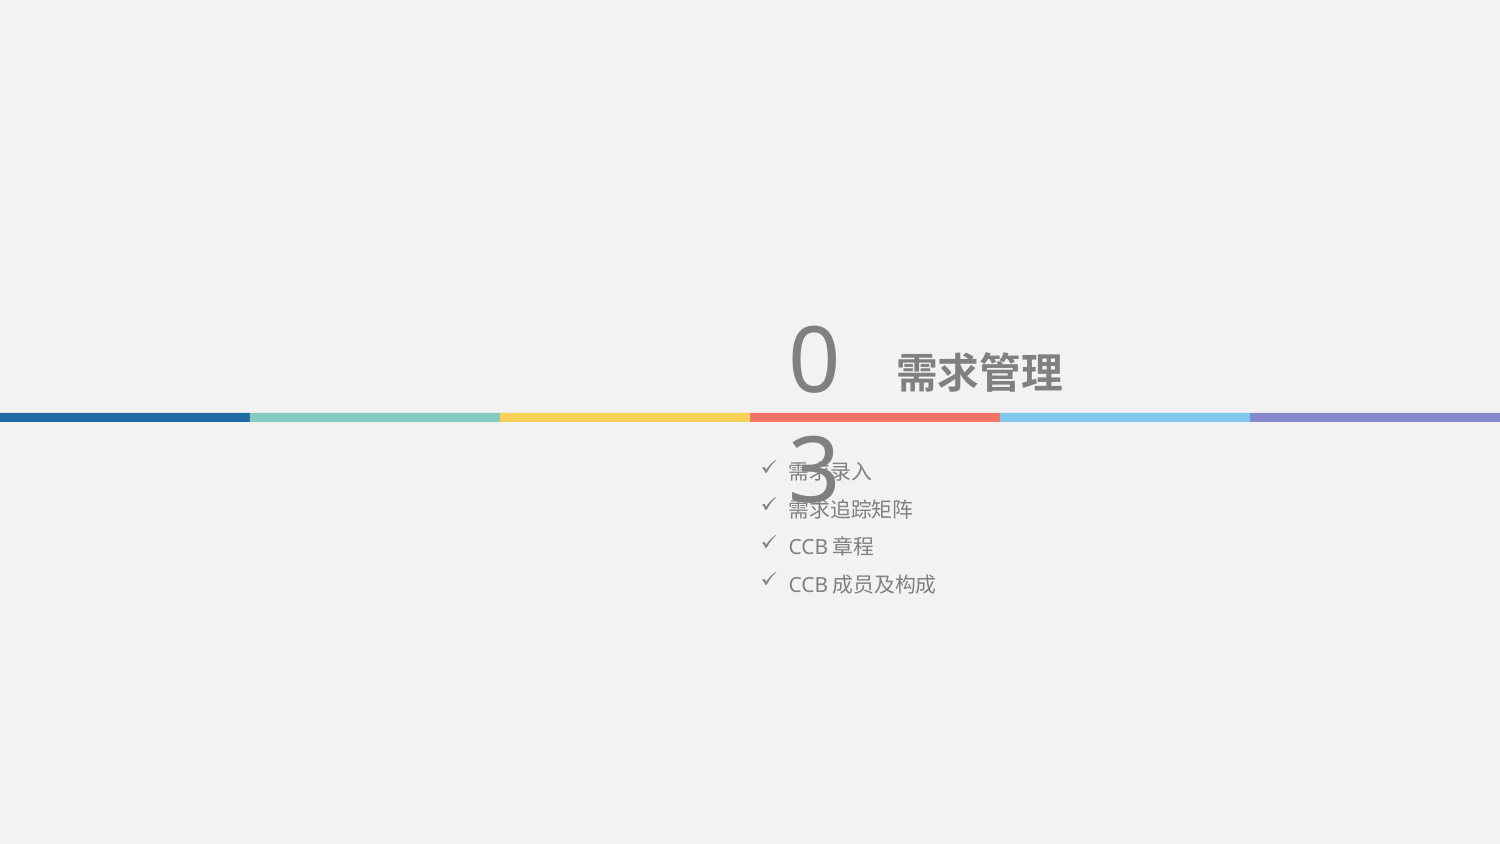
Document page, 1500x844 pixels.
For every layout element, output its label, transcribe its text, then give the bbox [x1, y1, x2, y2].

text_box 03 [750, 293, 880, 411]
text_box 需求录入 需求追踪矩阵 CCB章程 CCB成员及构成 [745, 439, 952, 604]
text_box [0, 412, 1500, 423]
text_box 需求管理 [880, 339, 1080, 405]
text_box 03 [750, 430, 880, 529]
